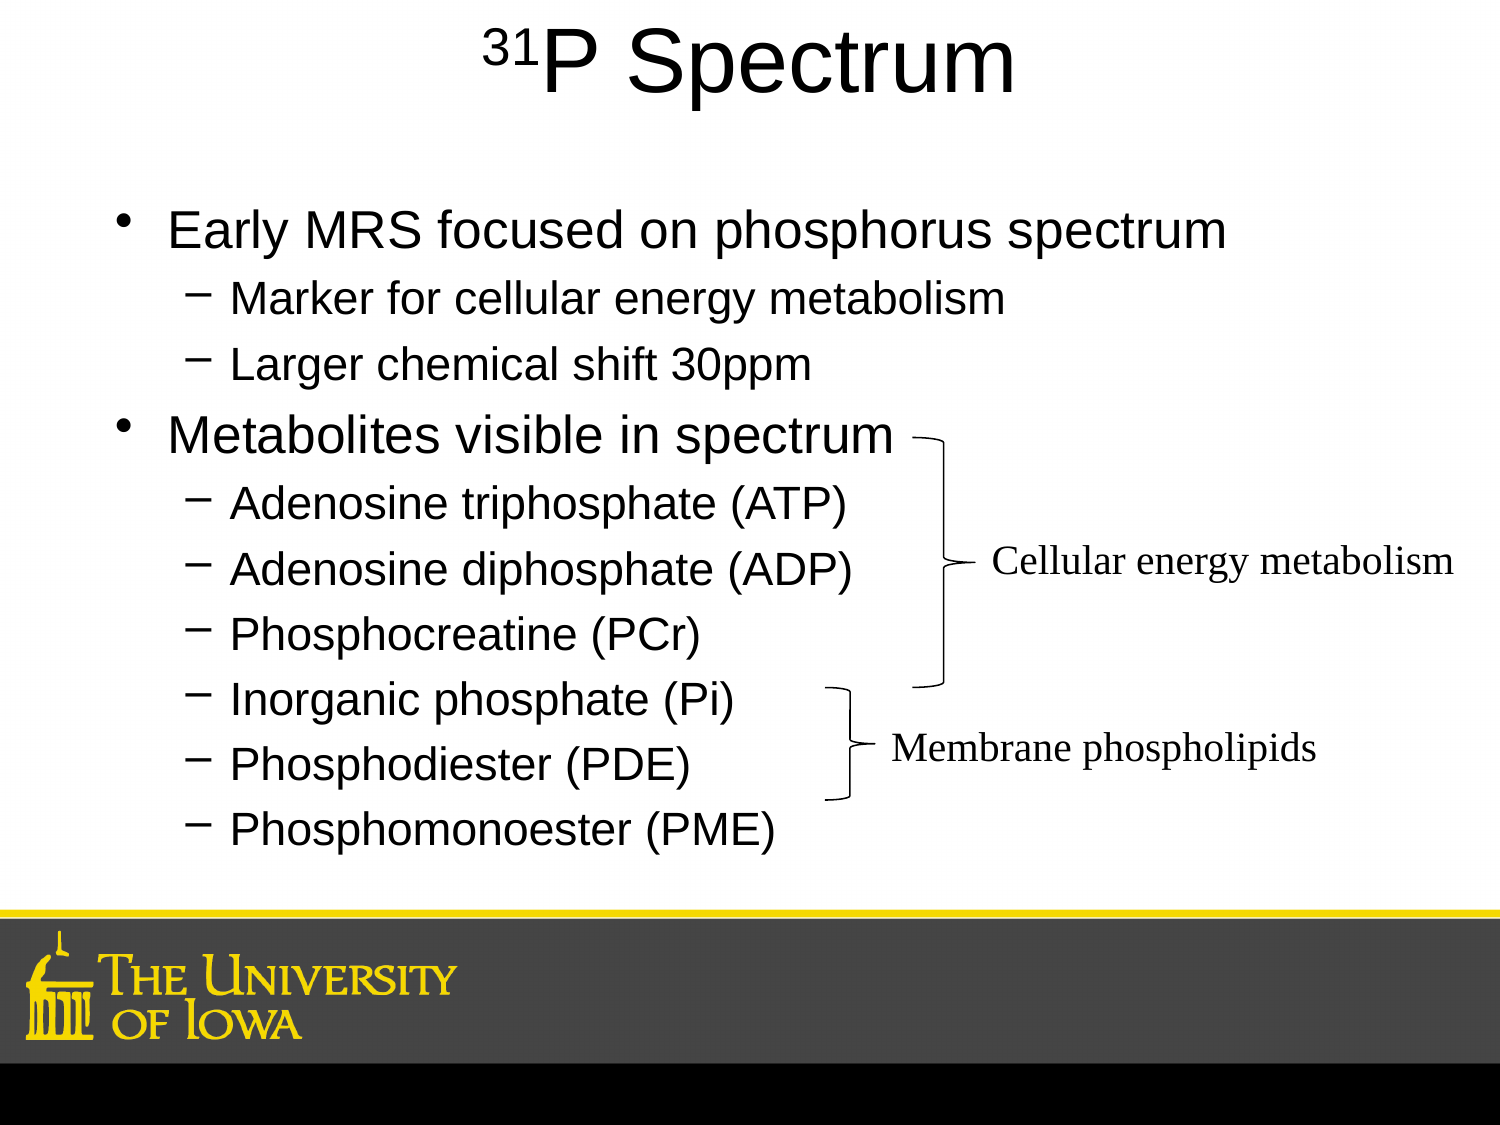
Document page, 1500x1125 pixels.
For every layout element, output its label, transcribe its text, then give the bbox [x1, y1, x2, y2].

picture [0, 0, 1500, 1125]
text_box [912, 436, 976, 689]
text_box [824, 686, 876, 801]
text_box Cellular energy metabolism [976, 525, 1470, 590]
text_box Membrane phospholipids [876, 712, 1333, 778]
title 31P Spectrum [112, 0, 1388, 150]
list Early MRS focused on phosphorus spectrum Marker for cellular energy metabolism Larger chemical shift 30ppm Metabolites visible in spectrum Adenosine triphosphate (ATP) Adenosine diphosphate (ADP) Phosphocreatine (PCr) Inorganic phosphate (Pi) Phosphodiester (PDE) Phosphomonoester (PME) [99, 187, 1313, 863]
